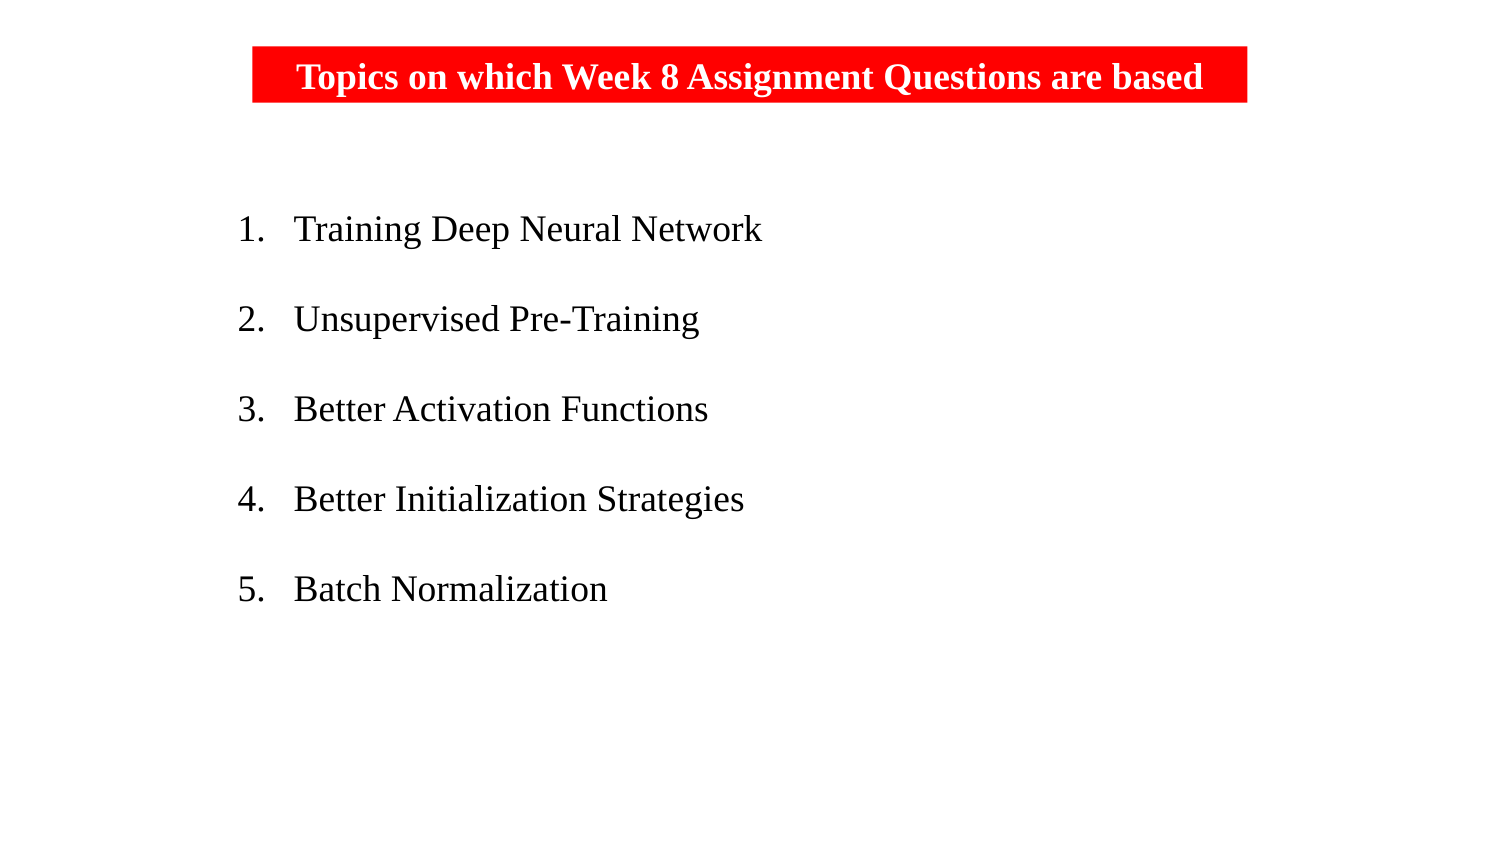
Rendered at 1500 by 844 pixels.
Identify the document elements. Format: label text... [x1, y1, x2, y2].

text_box Topics on which Week 8 Assignment Questions are based [252, 46, 1248, 103]
text_box Training Deep Neural Network Unsupervised Pre-Training Better Activation Functions Better Initialization Strategies Batch Normalization [226, 198, 1407, 615]
